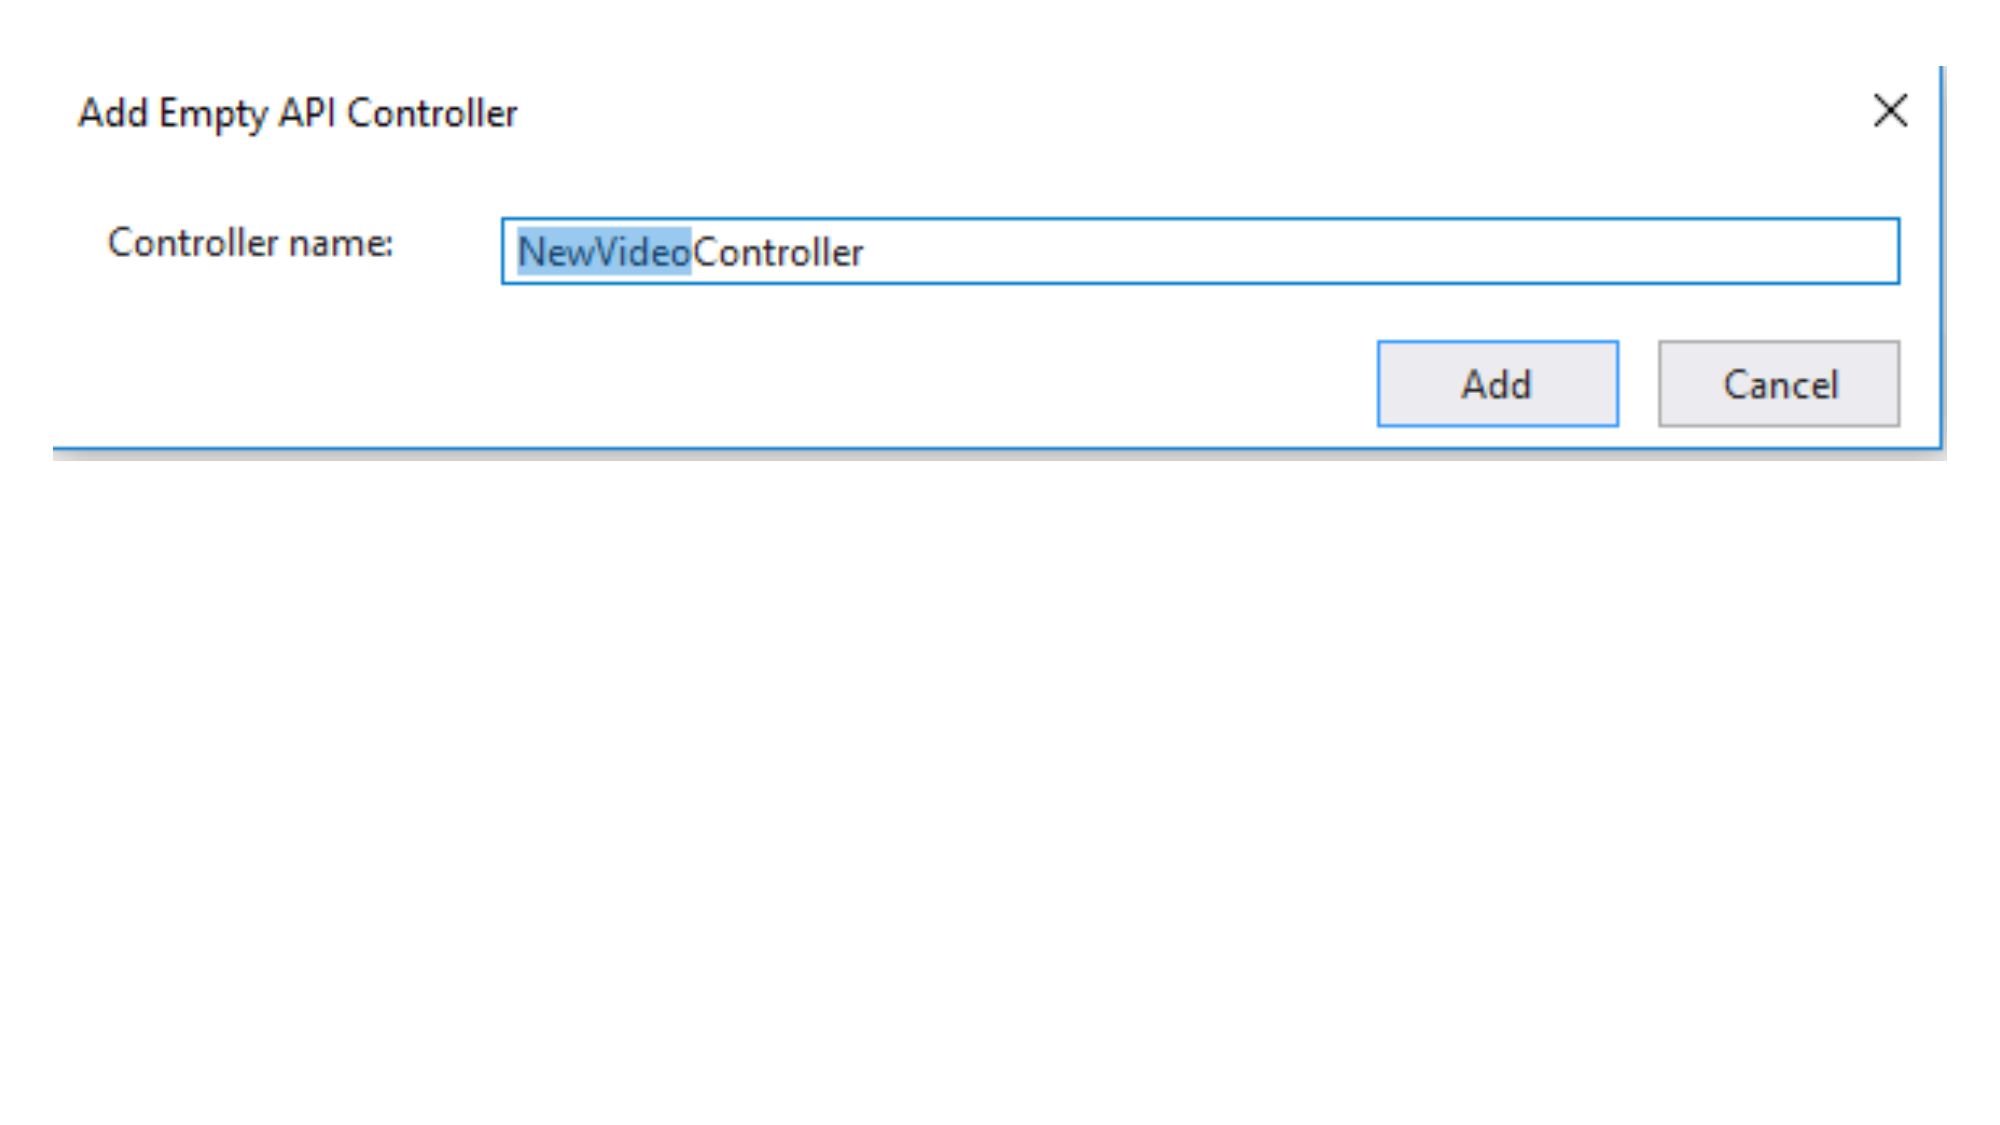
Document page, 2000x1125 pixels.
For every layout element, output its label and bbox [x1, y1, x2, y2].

picture [53, 66, 1948, 461]
